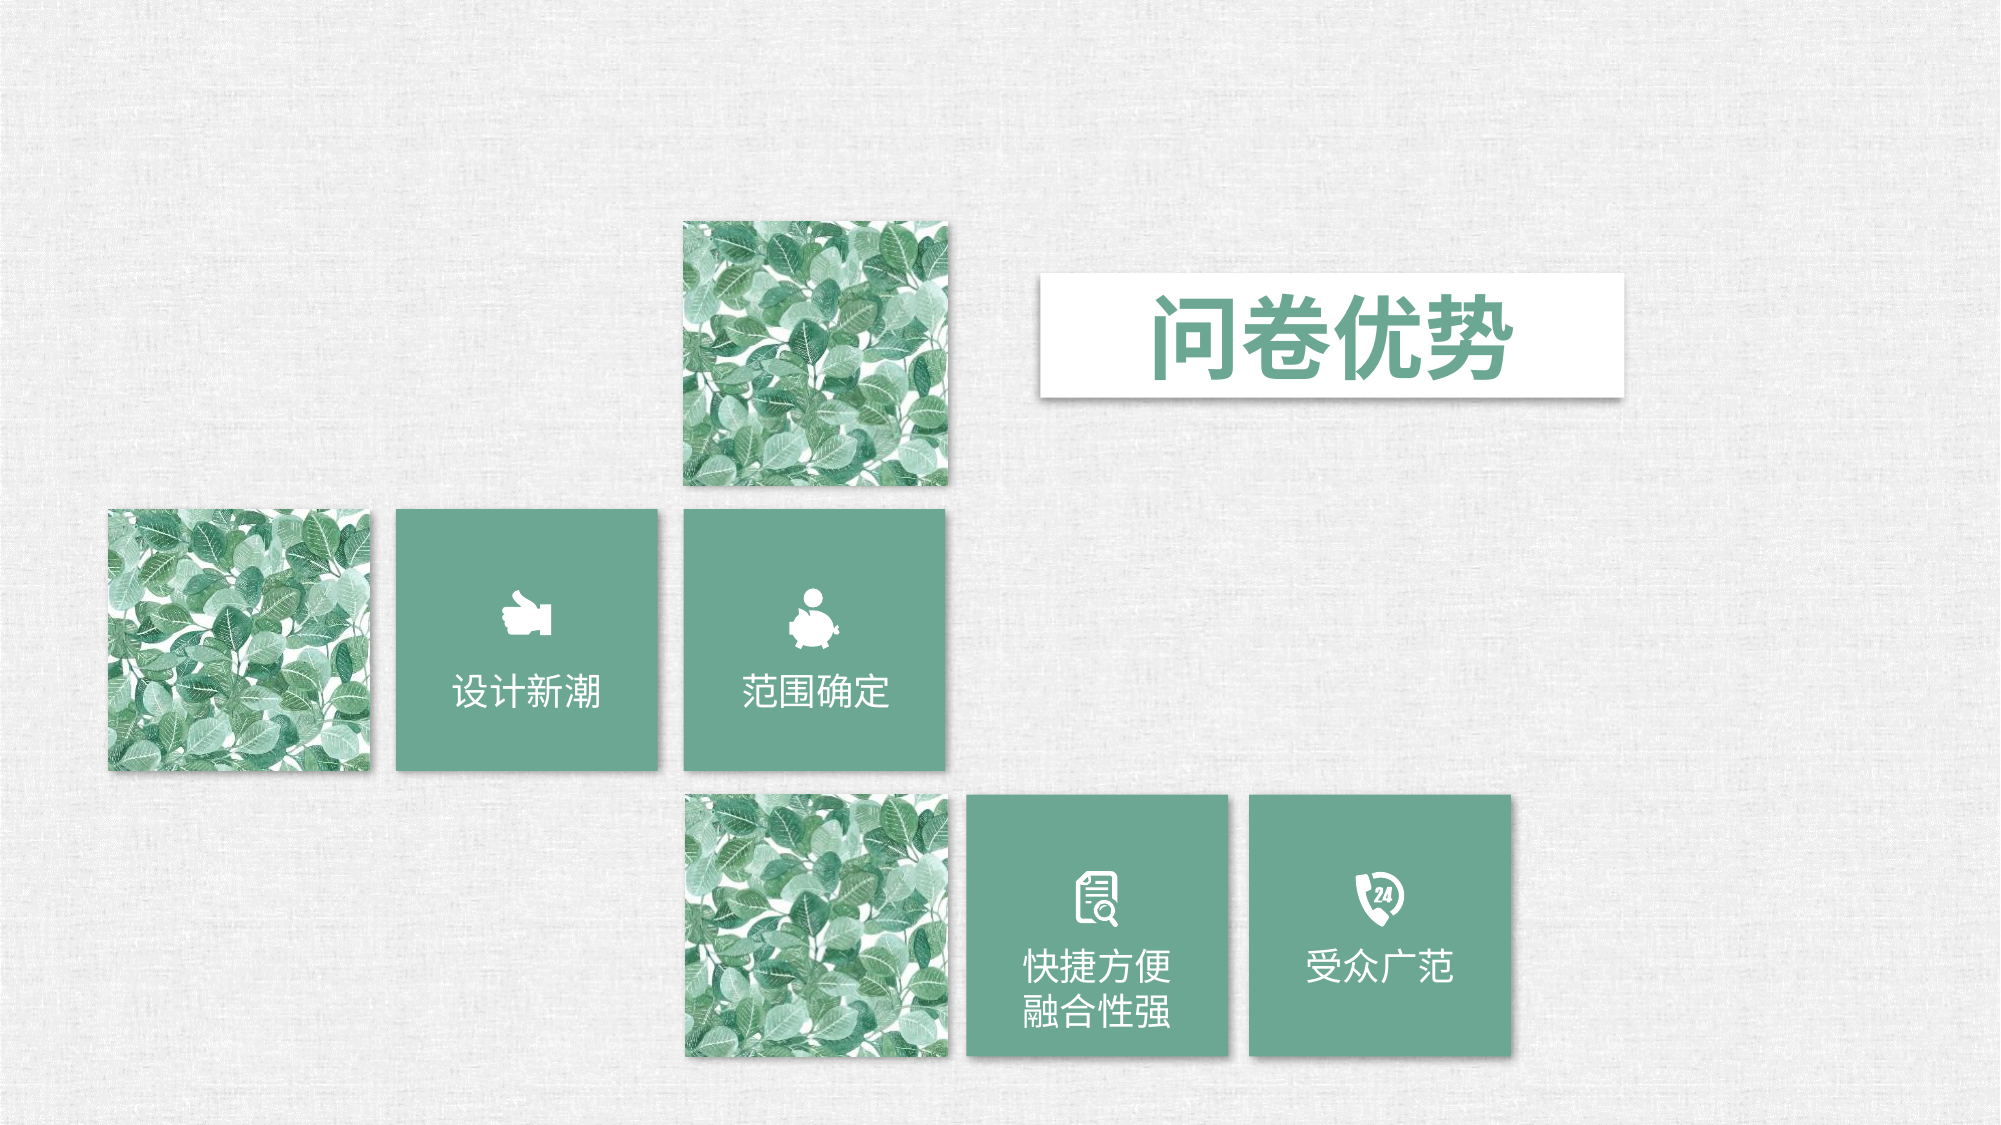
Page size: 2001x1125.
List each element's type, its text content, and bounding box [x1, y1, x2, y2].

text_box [1249, 794, 1511, 1057]
picture [0, 0, 2001, 1125]
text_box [395, 509, 658, 771]
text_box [966, 794, 1229, 1057]
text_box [683, 509, 946, 771]
text_box 问卷优势 [1040, 272, 1625, 398]
